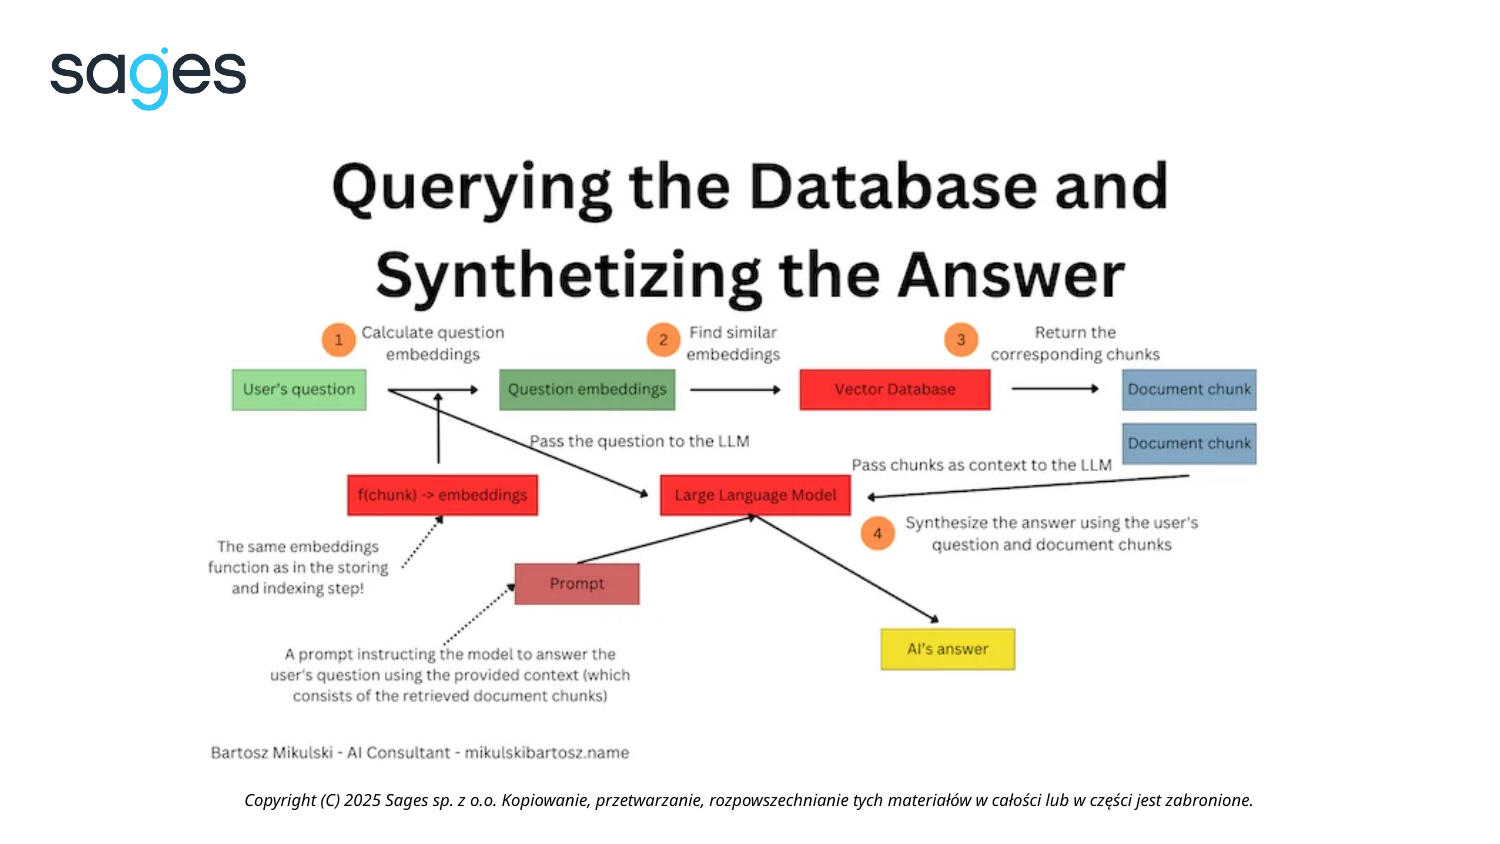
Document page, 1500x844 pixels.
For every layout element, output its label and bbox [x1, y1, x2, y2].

picture [50, 47, 246, 111]
picture [179, 119, 1321, 762]
